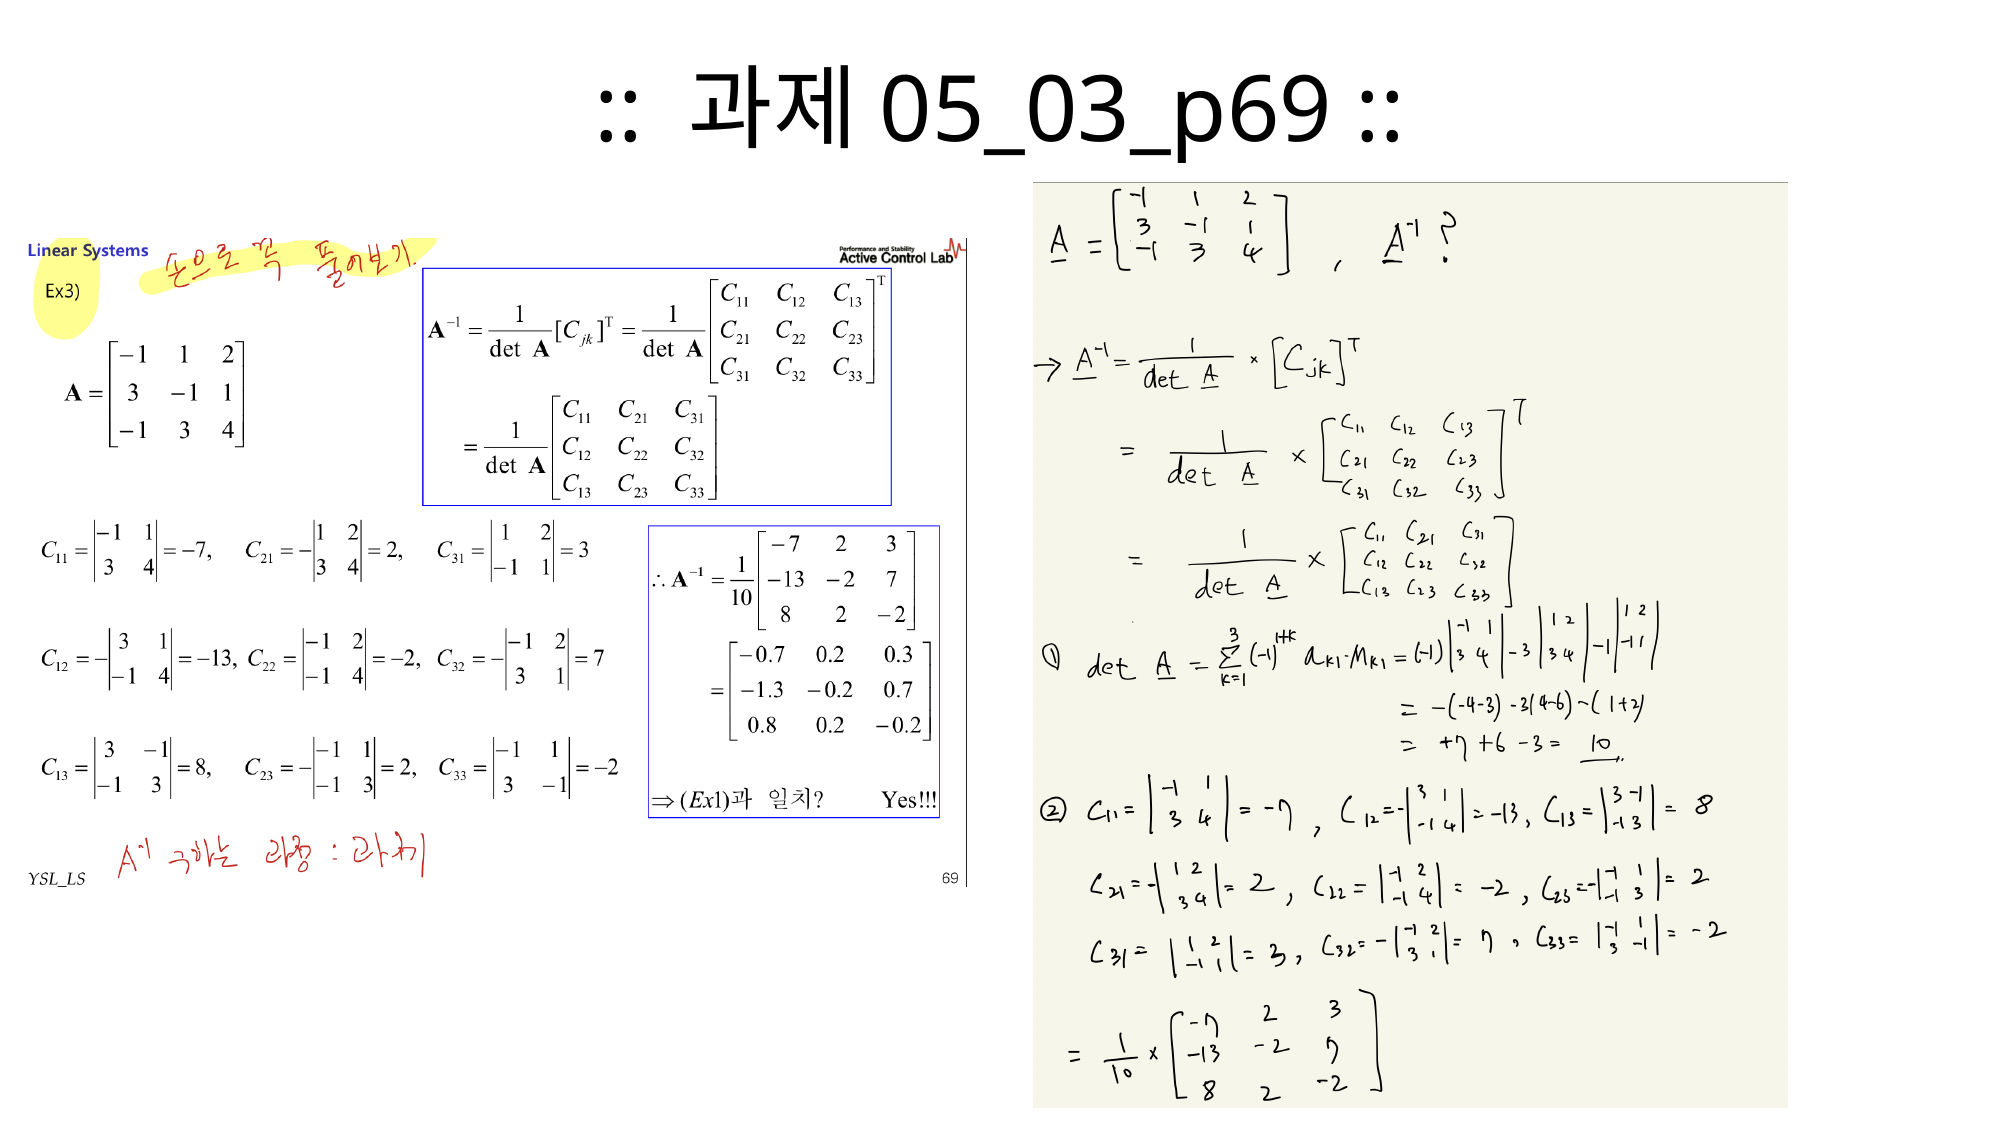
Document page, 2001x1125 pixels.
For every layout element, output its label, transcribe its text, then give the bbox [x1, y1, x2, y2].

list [17, 238, 967, 887]
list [1033, 182, 1788, 1109]
title :: 과제05_03_p69 :: [137, 3, 1863, 221]
